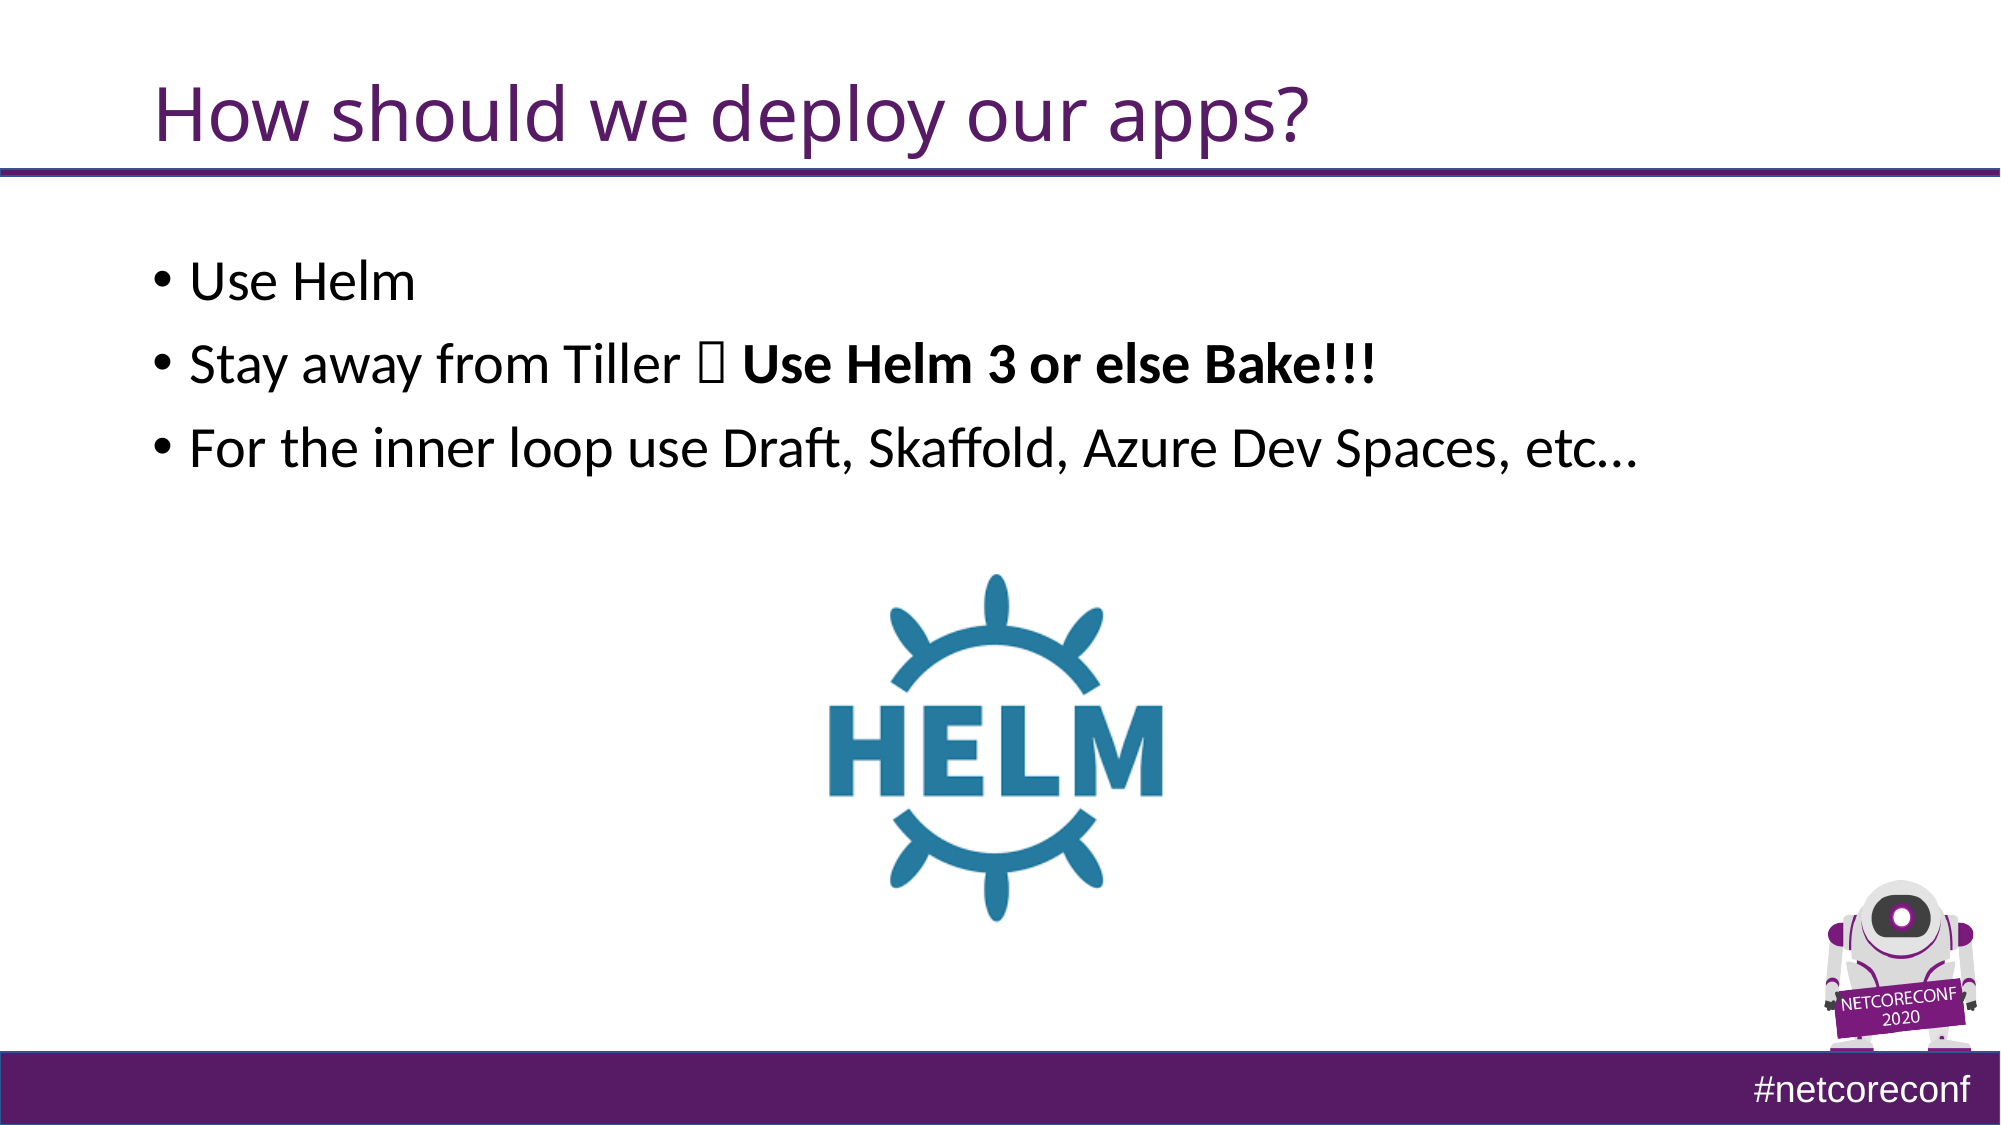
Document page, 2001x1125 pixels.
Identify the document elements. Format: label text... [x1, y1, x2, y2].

picture [828, 573, 1172, 932]
picture [1824, 880, 1977, 1051]
list Use Helm Stay away from Tiller  Use Helm 3 or else Bake!!! For the inner loop use Draft, Skaffold, Azure Dev Spaces, etc… [137, 242, 1863, 957]
title How should we deploy our apps? [137, 20, 1863, 213]
